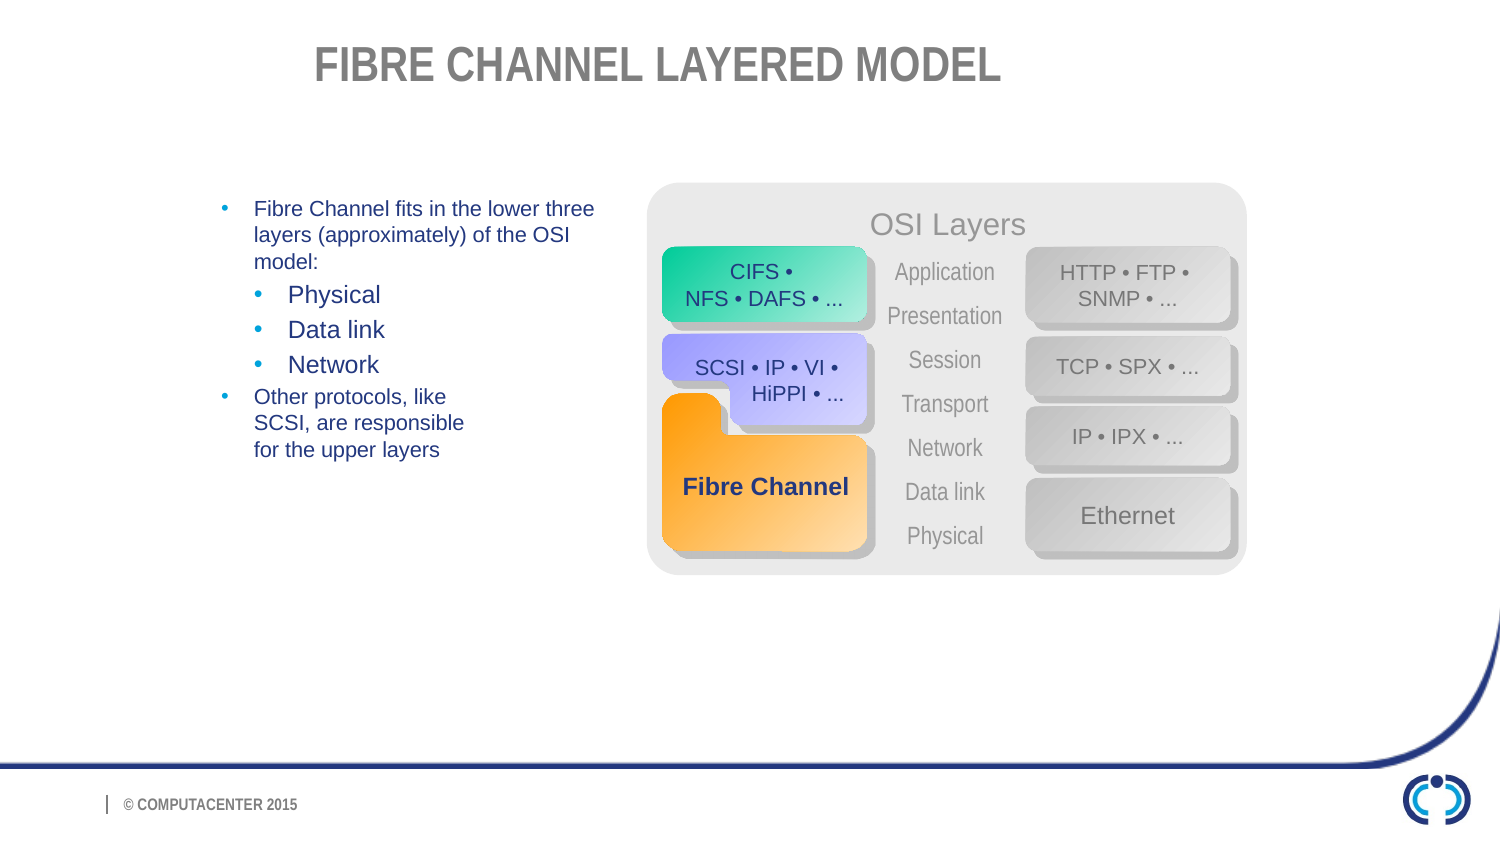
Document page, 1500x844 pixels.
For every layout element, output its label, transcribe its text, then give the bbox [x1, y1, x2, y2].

picture [1401, 773, 1472, 827]
text_box Fibre Channel fits in the lower three layers (approximately) of the OSI model: Physical Data link Network Other protocols, like SCSI, are responsible for the upper layers [206, 187, 618, 724]
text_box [646, 182, 1247, 576]
title Fibre Channel Layered Model [303, 32, 1054, 143]
